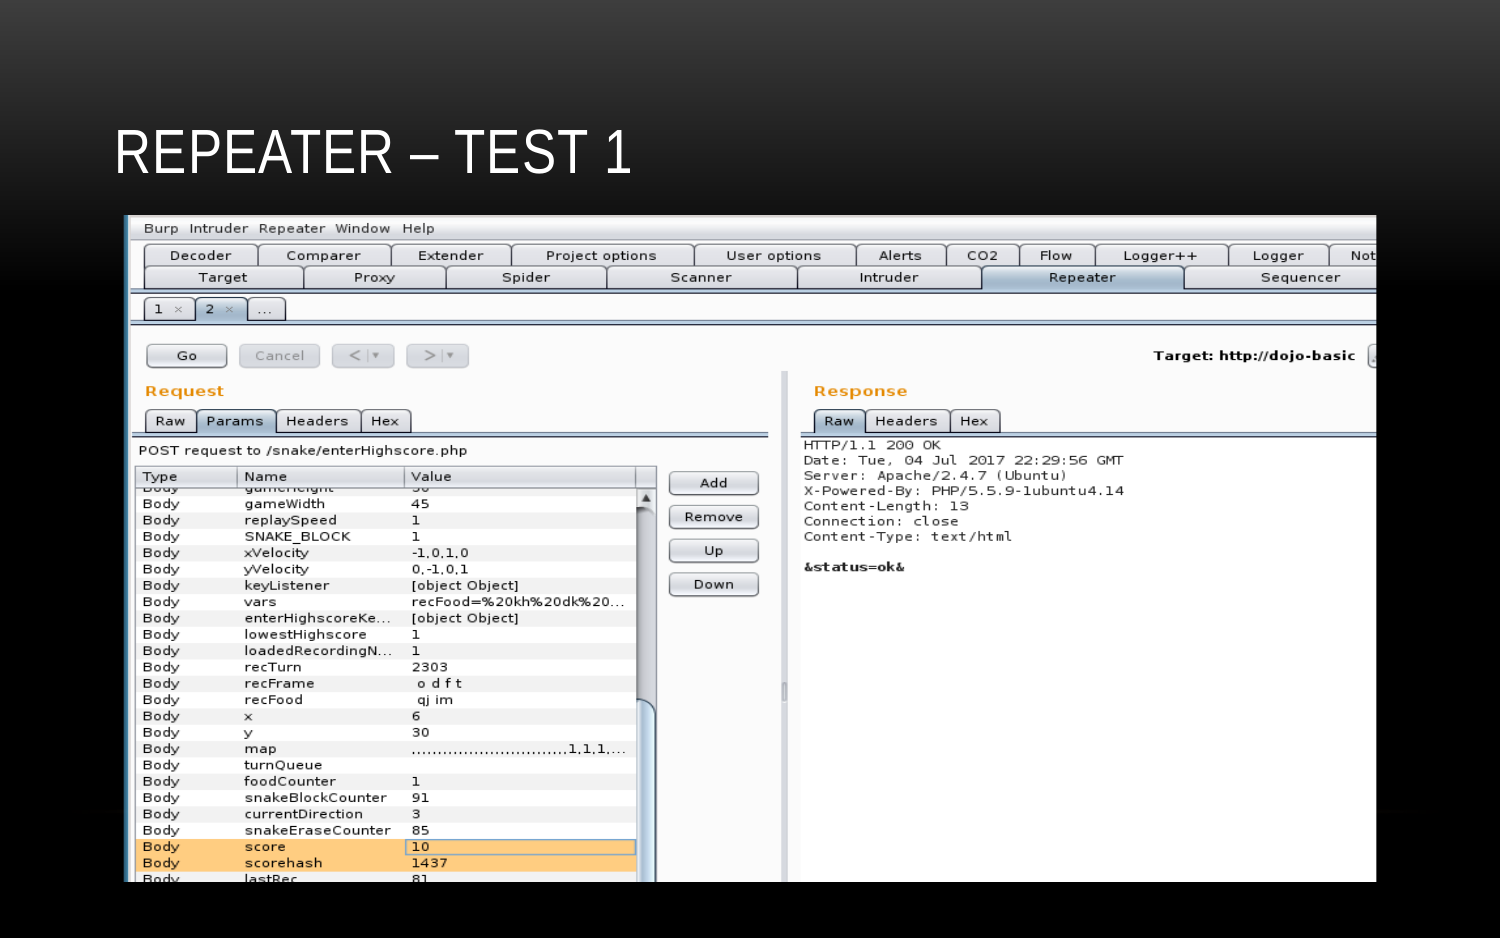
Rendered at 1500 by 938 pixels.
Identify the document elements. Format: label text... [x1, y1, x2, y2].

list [123, 215, 1377, 883]
picture [0, 0, 1500, 938]
title Repeater – Test 1 [99, 37, 1400, 194]
